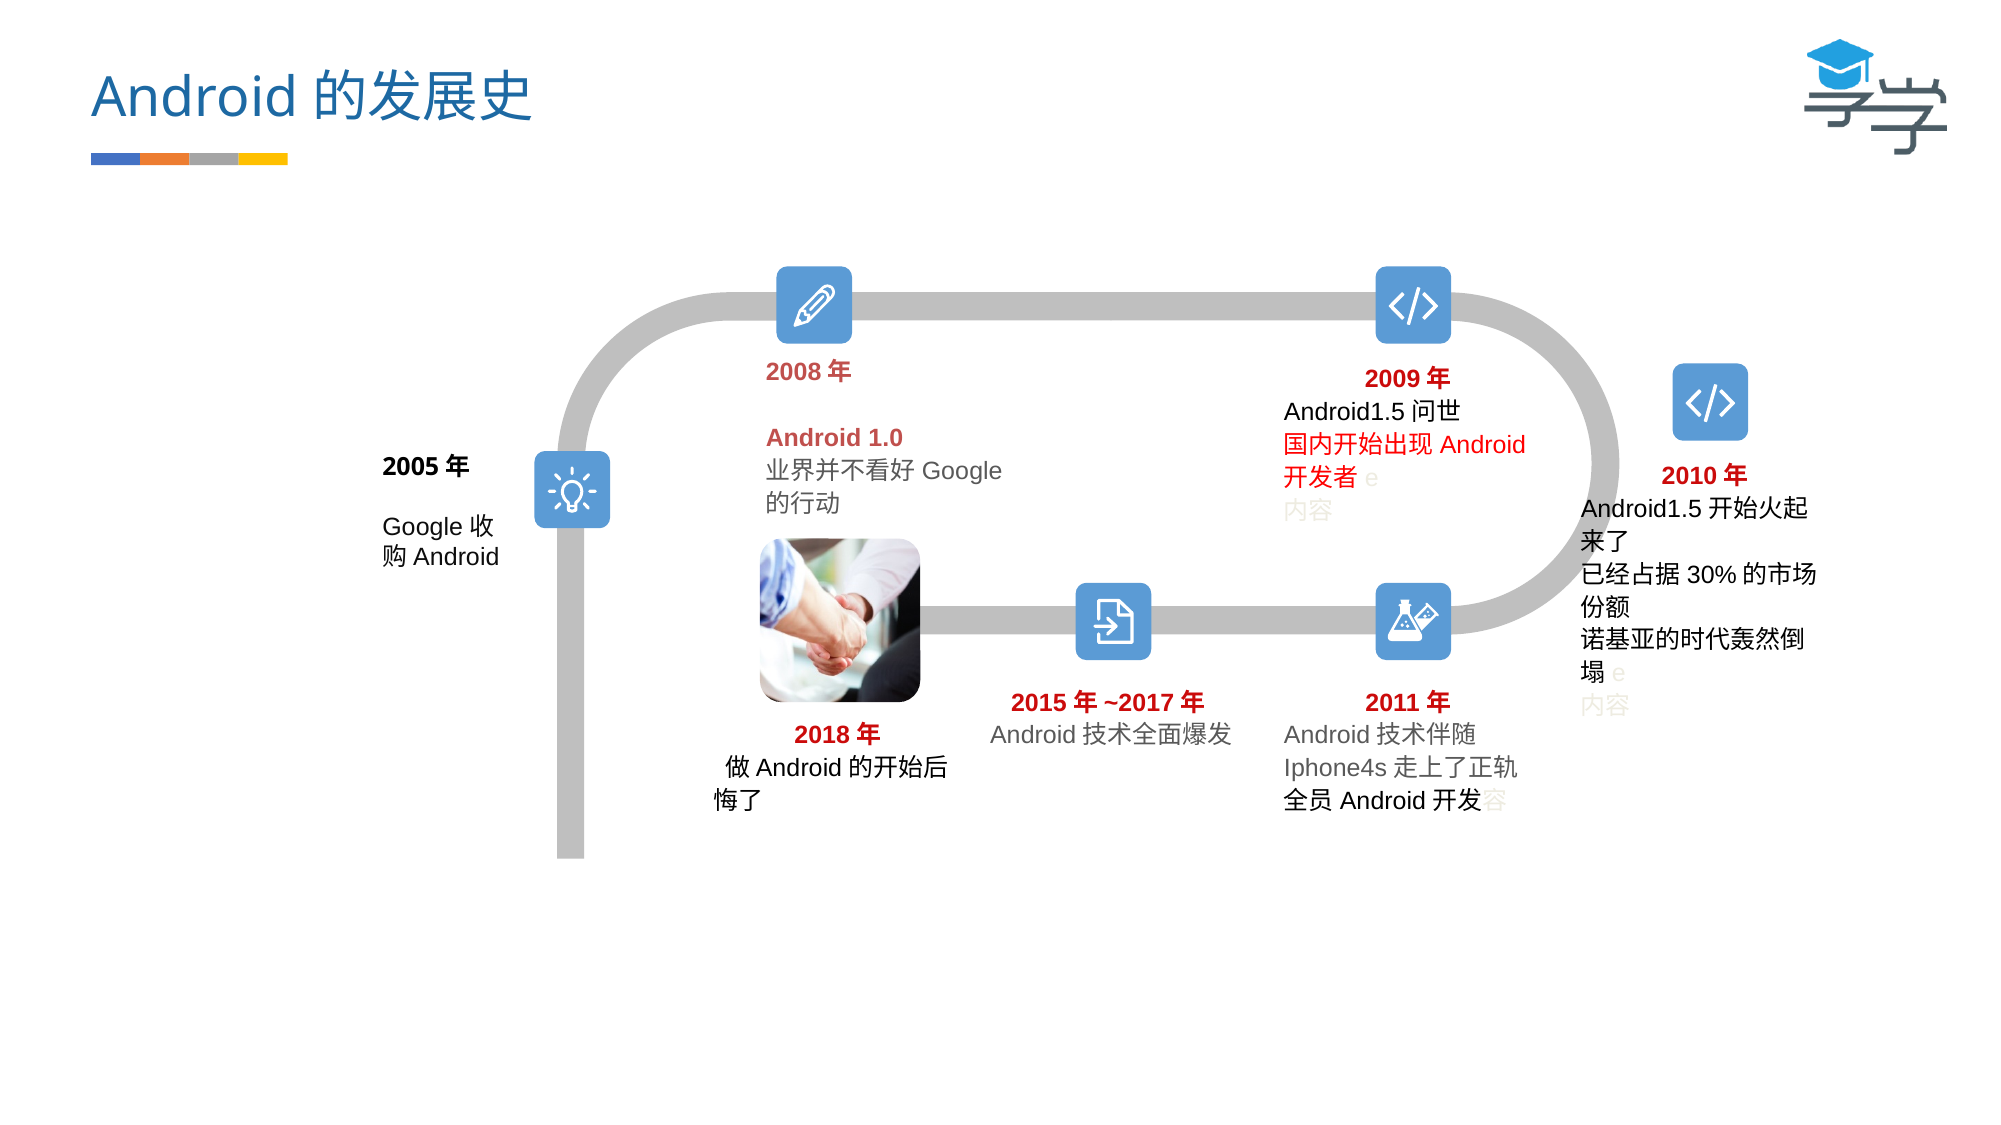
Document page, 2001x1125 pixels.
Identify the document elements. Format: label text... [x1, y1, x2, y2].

text_box [1236, 606, 1283, 635]
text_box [1283, 582, 1533, 817]
text_box Android的发展史 [91, 60, 699, 128]
text_box [557, 292, 765, 450]
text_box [90, 152, 288, 166]
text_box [1580, 363, 1830, 723]
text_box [382, 450, 611, 572]
text_box [1533, 315, 1587, 408]
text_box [765, 266, 1015, 586]
text_box [1527, 519, 1580, 612]
text_box [963, 606, 986, 635]
text_box [1015, 292, 1110, 321]
text_box [557, 572, 585, 859]
text_box [1110, 292, 1283, 321]
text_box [713, 538, 963, 816]
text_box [986, 582, 1236, 783]
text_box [1283, 266, 1533, 526]
picture [1799, 20, 1952, 173]
